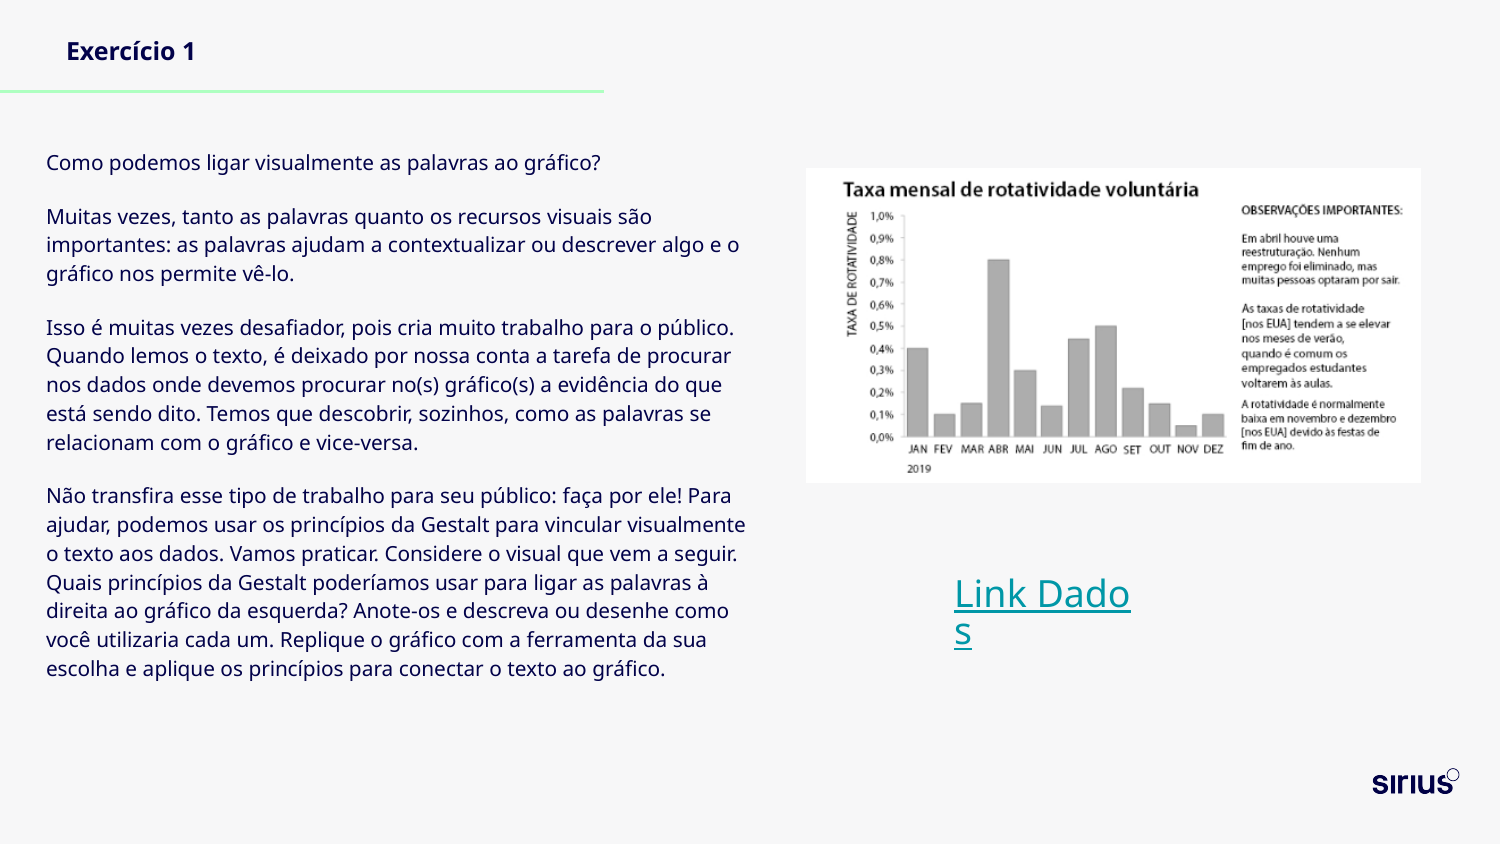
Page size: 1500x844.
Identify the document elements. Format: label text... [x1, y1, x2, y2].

text_box Como podemos ligar visualmente as palavras ao gráfico? Muitas vezes, tanto as palavras quanto os recursos visuais são importantes: as palavras ajudam a contextualizar ou descrever algo e o gráfico nos permite vê-lo. Isso é muitas vezes desafiador, pois cria muito trabalho para o público. Quando lemos o texto, é deixado por nossa conta a tarefa de procurar nos dados onde devemos procurar no(s) gráfico(s) a evidência do que está sendo dito. Temos que descobrir, sozinhos, como as palavras se relacionam com o gráfico e vice-versa. Não transfira esse tipo de trabalho para seu público: faça por ele! Para ajudar, podemos usar os princípios da Gestalt para vincular visualmente o texto aos dados. Vamos praticar. Considere o visual que vem a seguir. Quais princípios da Gestalt poderíamos usar para ligar as palavras à direita ao gráfico da esquerda? Anote-os e descreva ou desenhe como você utilizaria cada um. Replique o gráfico com a ferramenta da sua escolha e aplique os princípios para conectar o texto ao gráfico. [31, 130, 775, 713]
text_box Link Dados [939, 554, 1158, 636]
picture [806, 167, 1421, 484]
picture [1367, 765, 1465, 798]
title Exercício 1 [51, 40, 646, 81]
